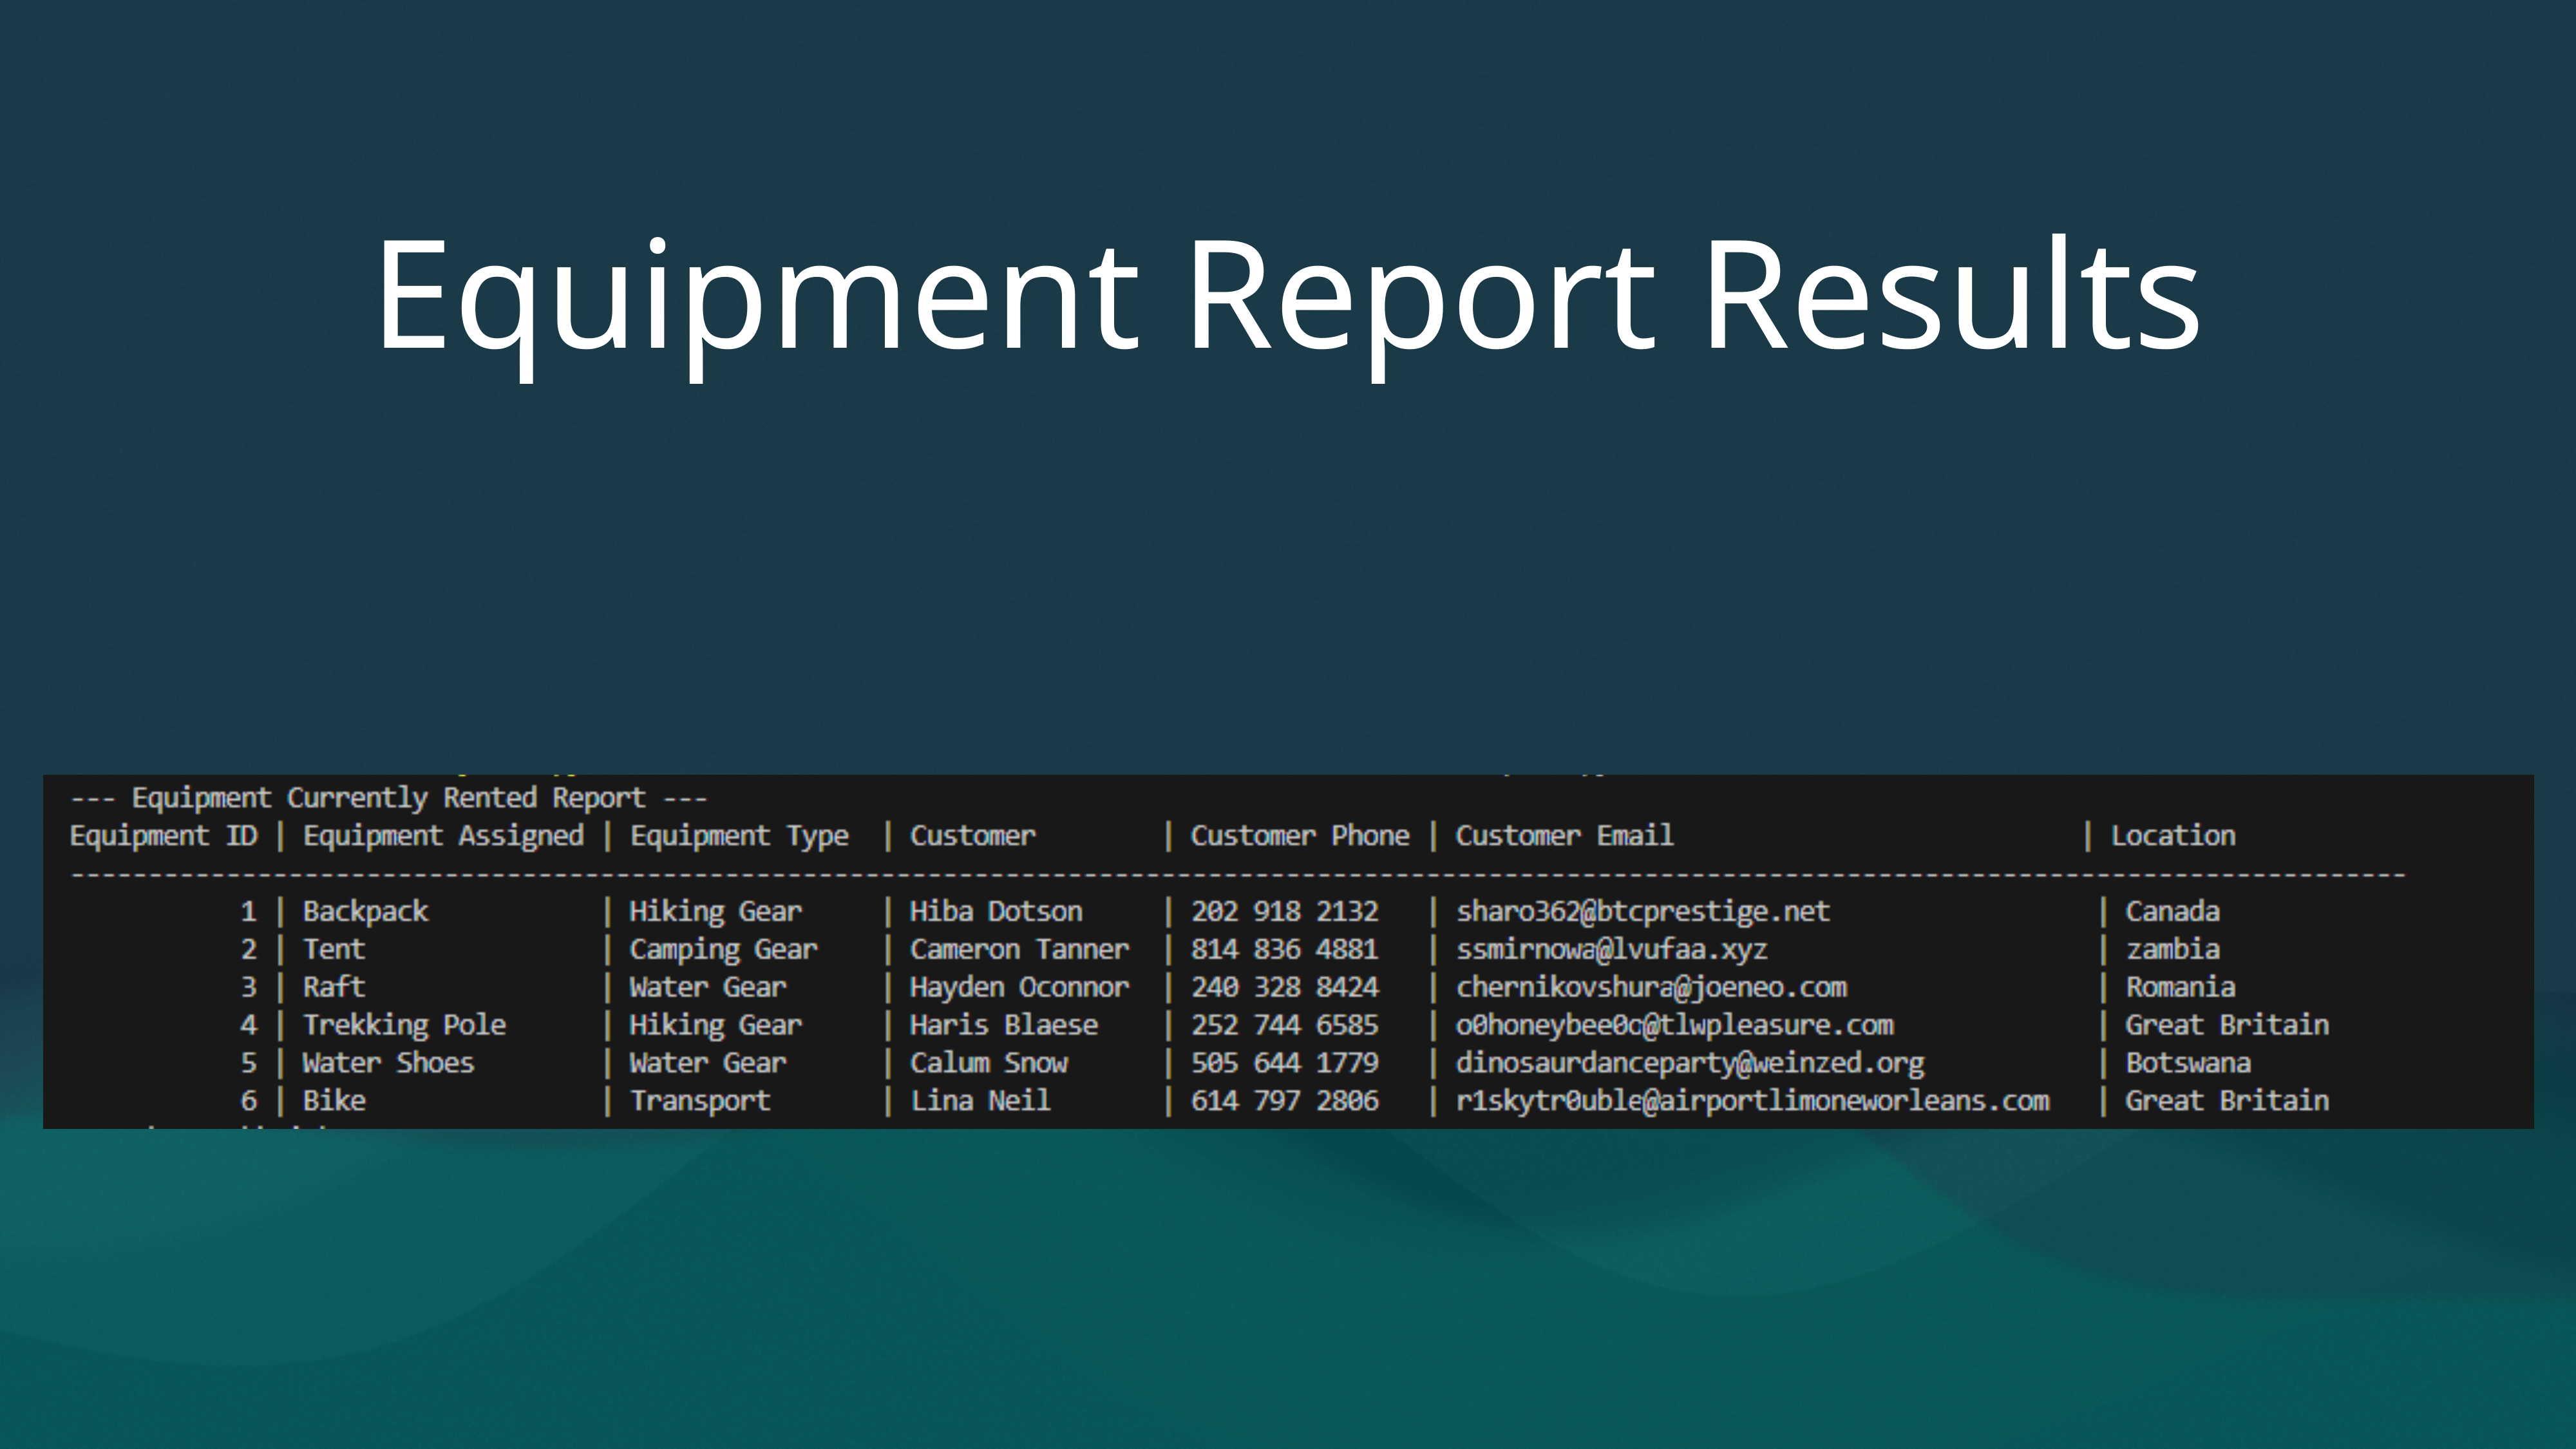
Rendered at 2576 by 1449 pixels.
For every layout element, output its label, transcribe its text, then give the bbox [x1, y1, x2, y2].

picture [0, 0, 2576, 1449]
title Equipment Report Results [251, 171, 2325, 384]
